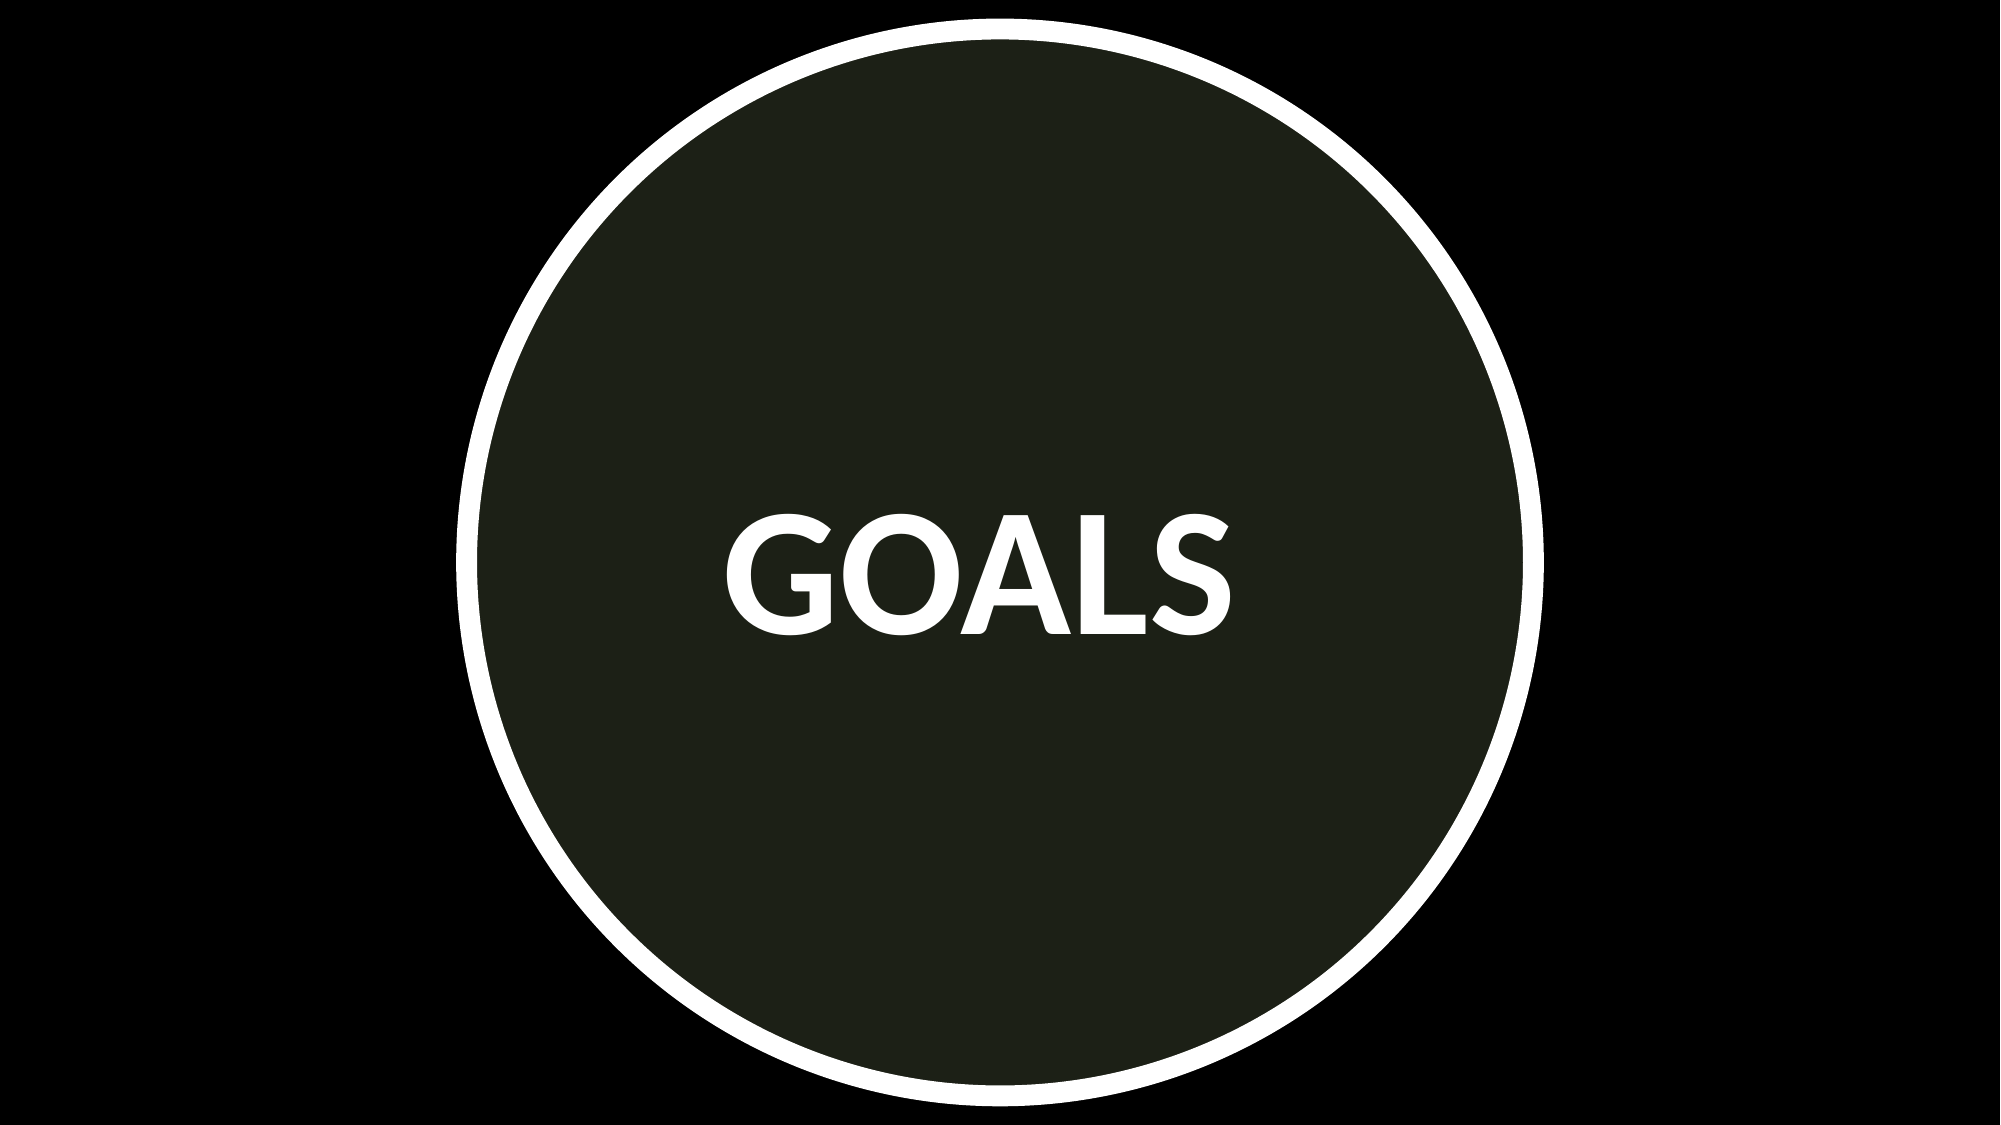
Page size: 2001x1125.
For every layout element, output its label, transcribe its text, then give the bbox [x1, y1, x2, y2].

text_box GOALS [466, 443, 1534, 679]
text_box [479, 27, 1521, 443]
text_box [478, 679, 1522, 1097]
